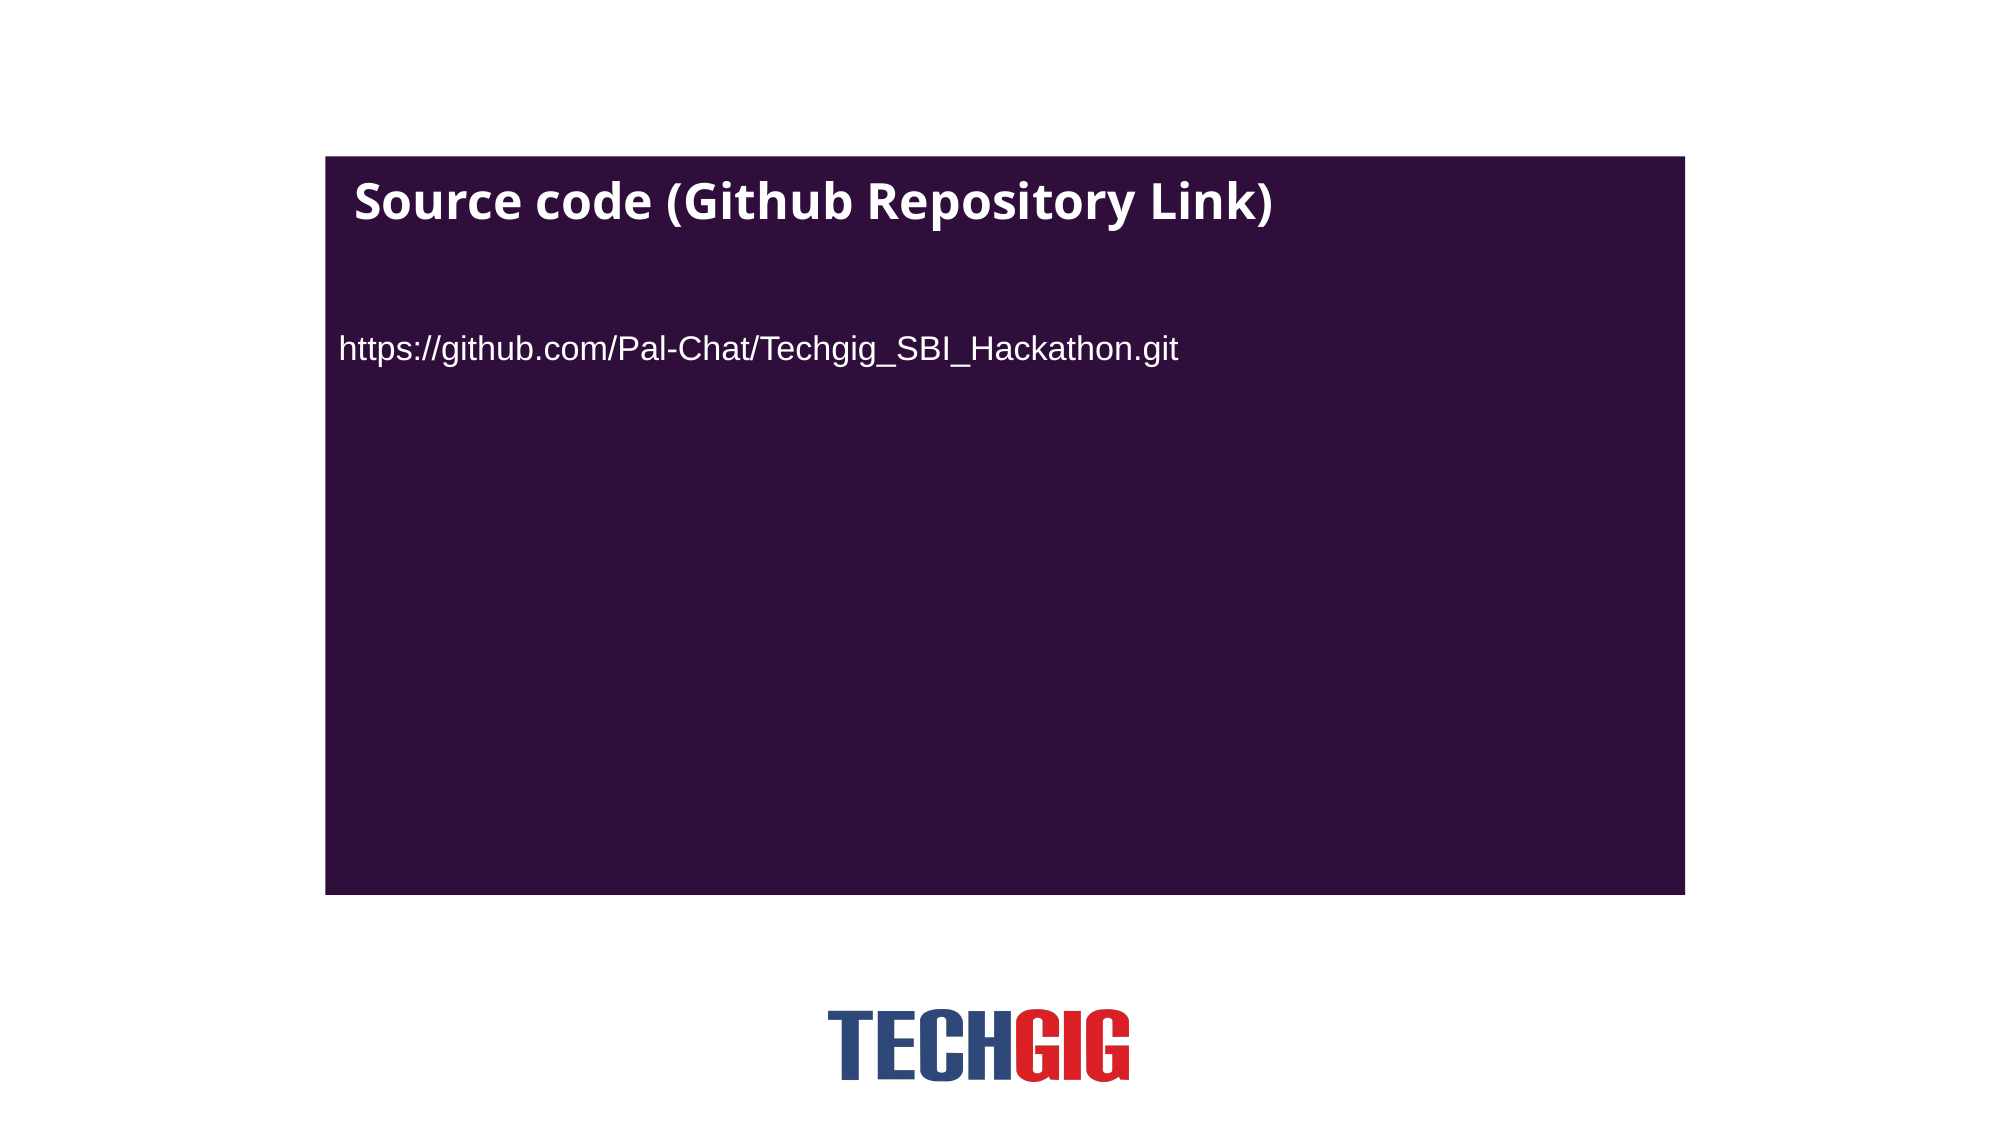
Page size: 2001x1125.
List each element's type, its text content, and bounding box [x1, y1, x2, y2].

text_box Source code (Github Repository Link) [340, 192, 1659, 369]
text_box https://github.com/Pal-Chat/Techgig_SBI_Hackathon.git [325, 156, 1686, 895]
picture [828, 1009, 1129, 1082]
